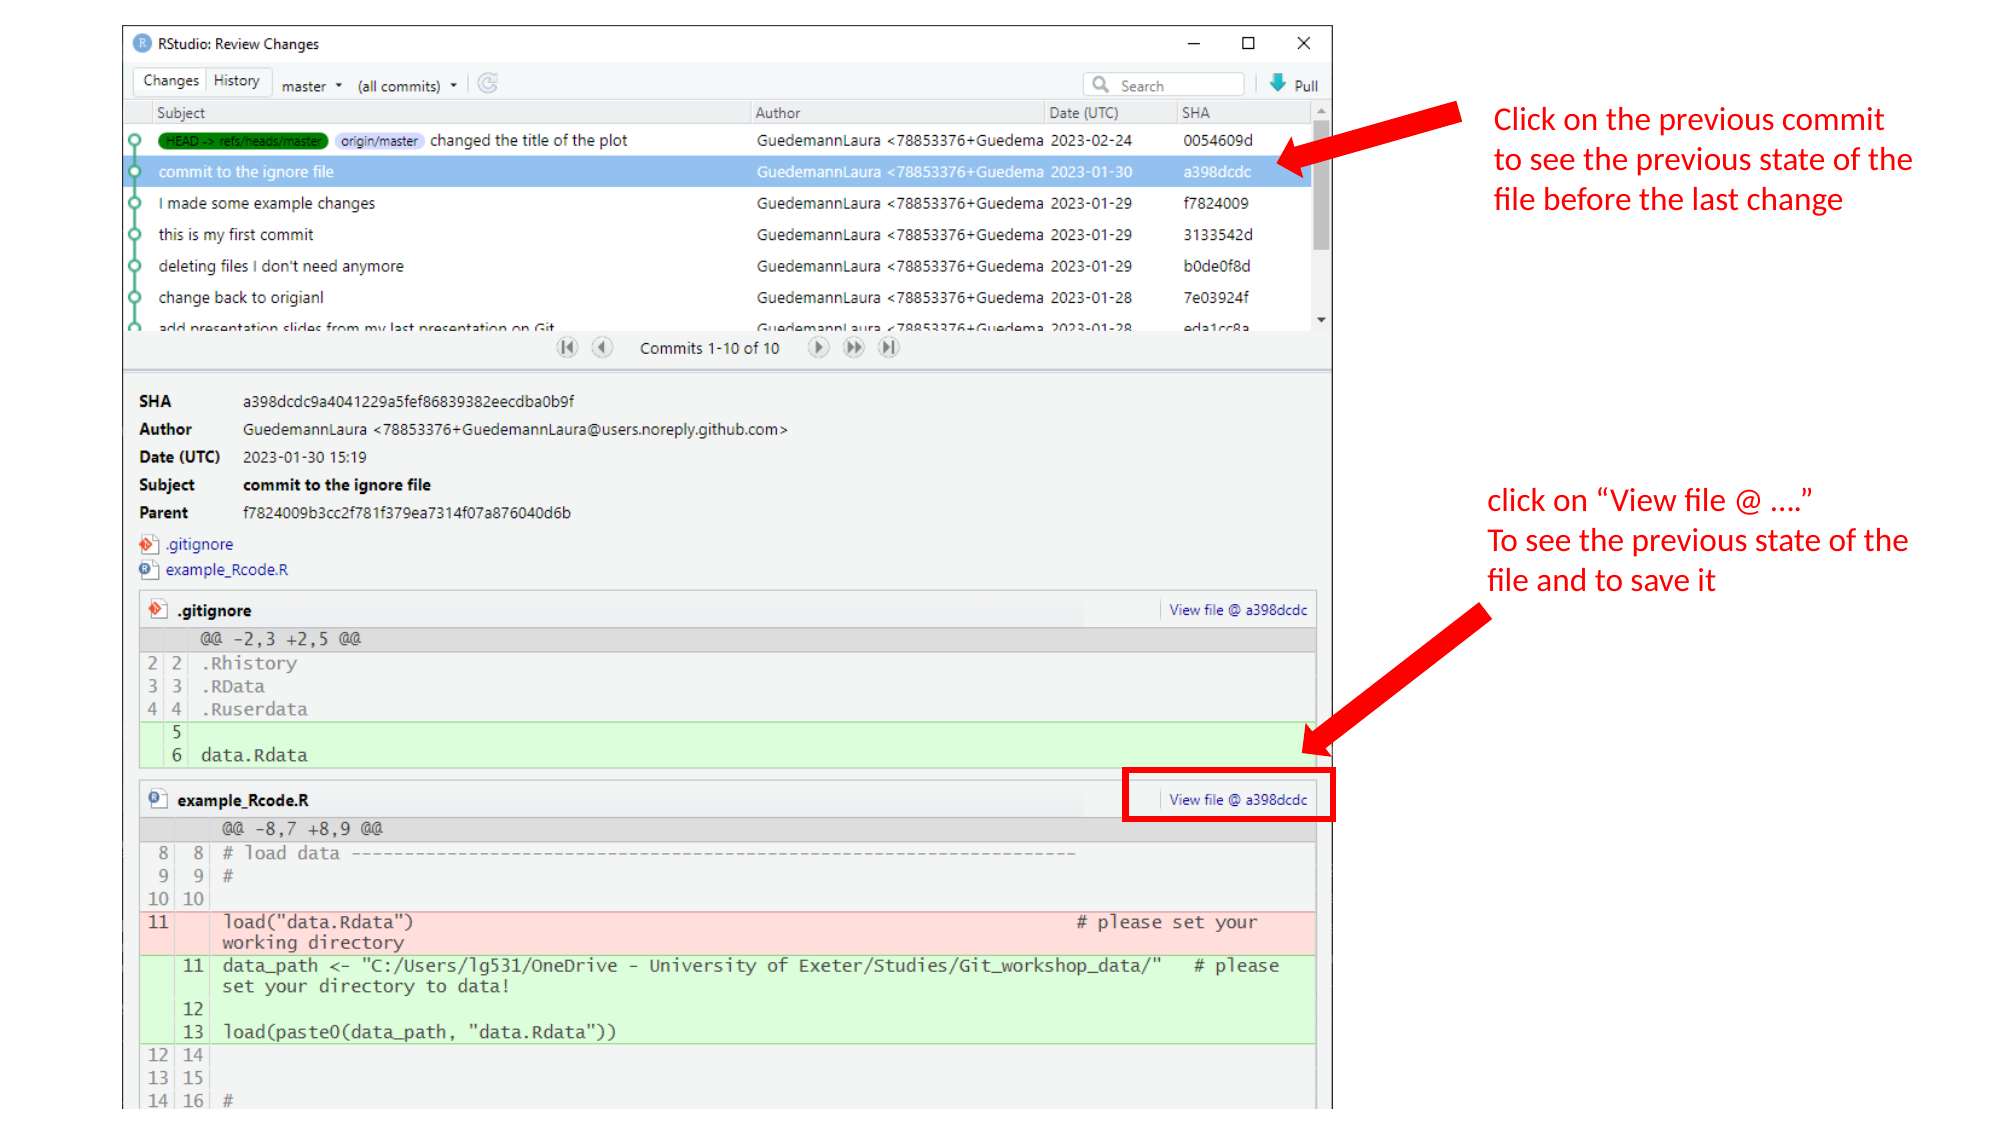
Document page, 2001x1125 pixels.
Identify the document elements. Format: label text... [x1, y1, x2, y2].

text_box Click on the previous commit to see the previous state of the file before the last change [1479, 90, 1933, 225]
text_box [1333, 99, 1464, 160]
text_box [1333, 600, 1494, 744]
picture [122, 25, 1333, 1109]
text_box click on “View file @ ….” To see the previous state of the file and to save it [1472, 430, 1927, 606]
